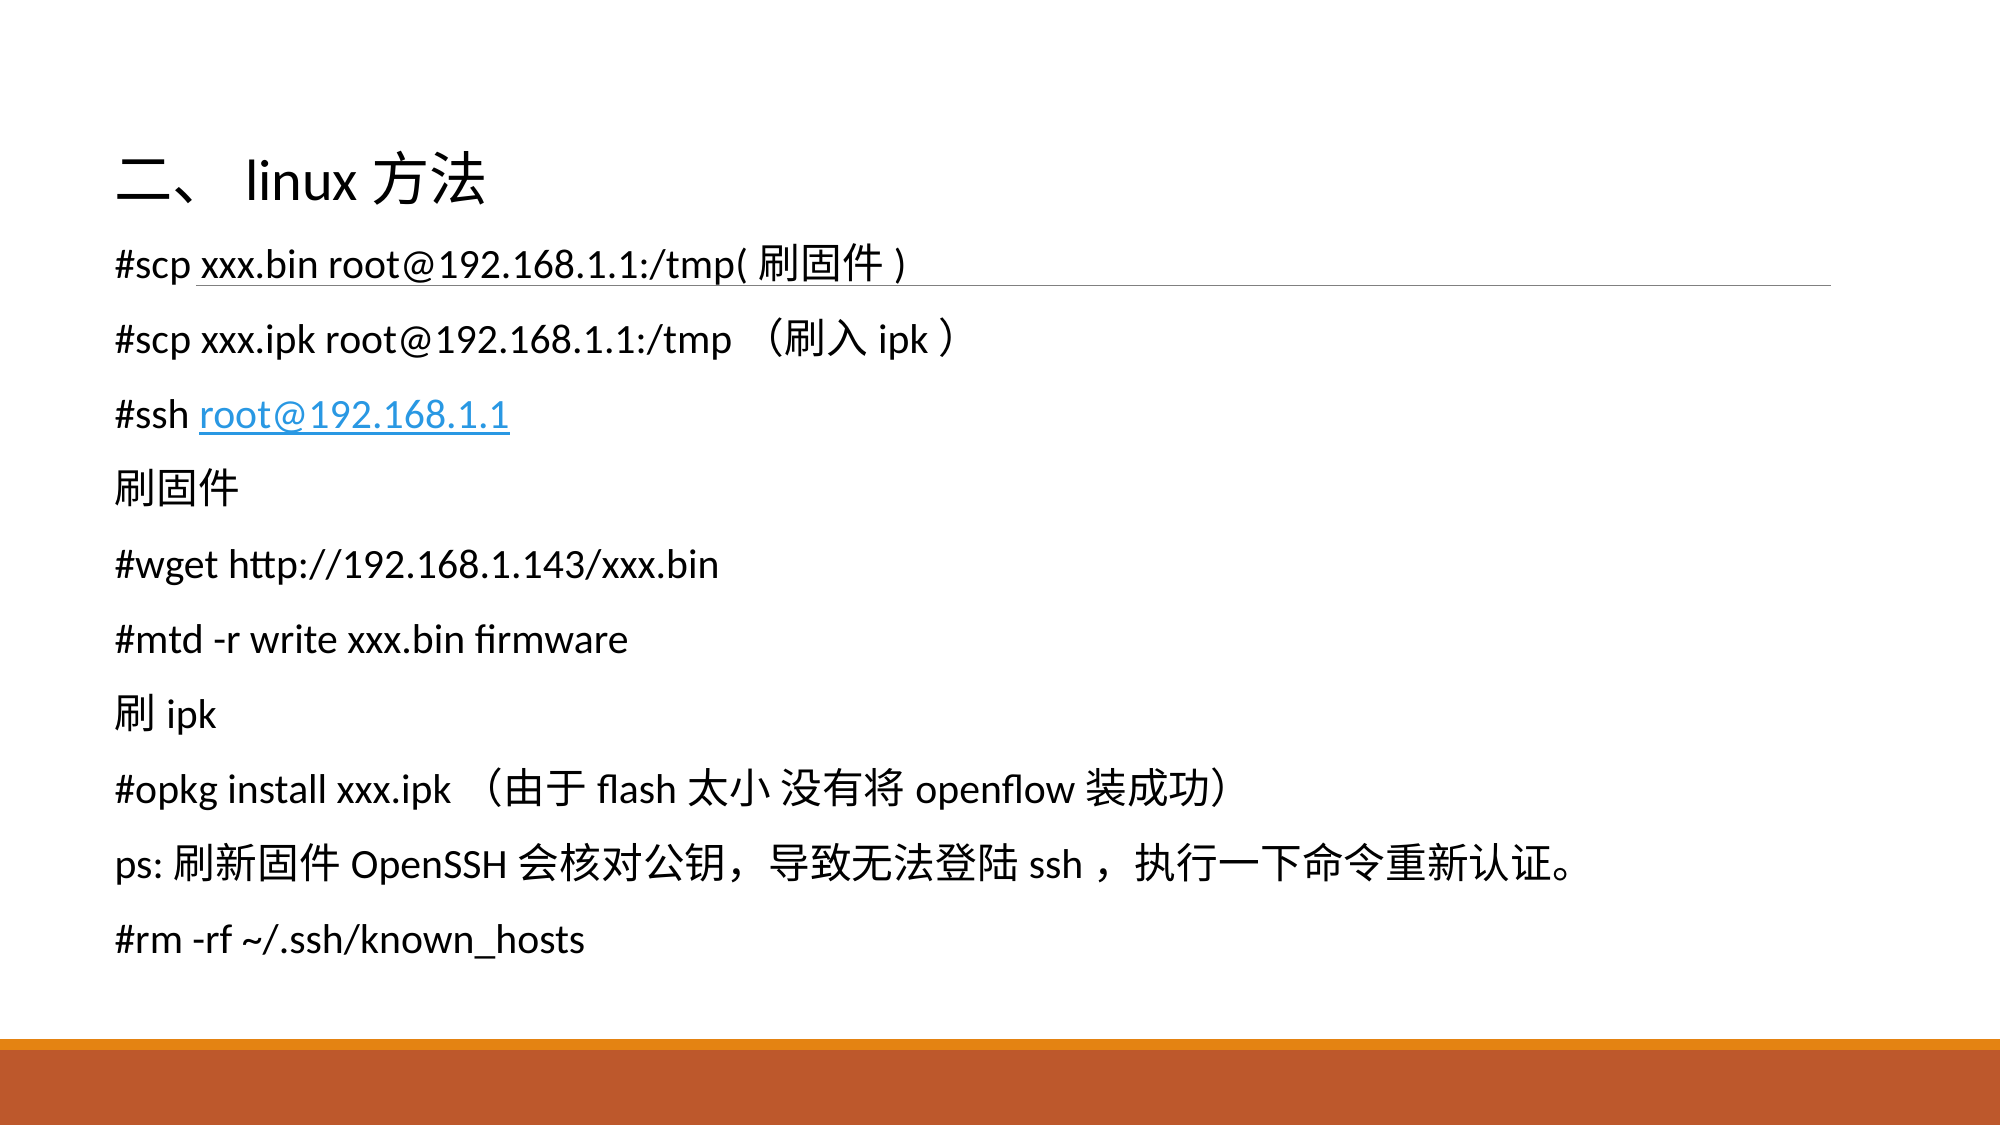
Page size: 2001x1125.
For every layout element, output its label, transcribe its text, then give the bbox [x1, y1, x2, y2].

text_box 二、linux方法 #scp xxx.bin root@192.168.1.1:/tmp(刷固件) #scp xxx.ipk root@192.168.1.1:/tmp（刷入ipk） #ssh root@192.168.1.1 刷固件 #wget http://192.168.1.143/xxx.bin #mtd -r write xxx.bin firmware 刷ipk #opkg install xxx.ipk（由于flash太小 没有将openflow装成功） ps:刷新固件OpenSSH会核对公钥，导致无法登陆ssh，执行一下命令重新认证。 #rm -rf ~/.ssh/known_hosts [99, 135, 1778, 970]
